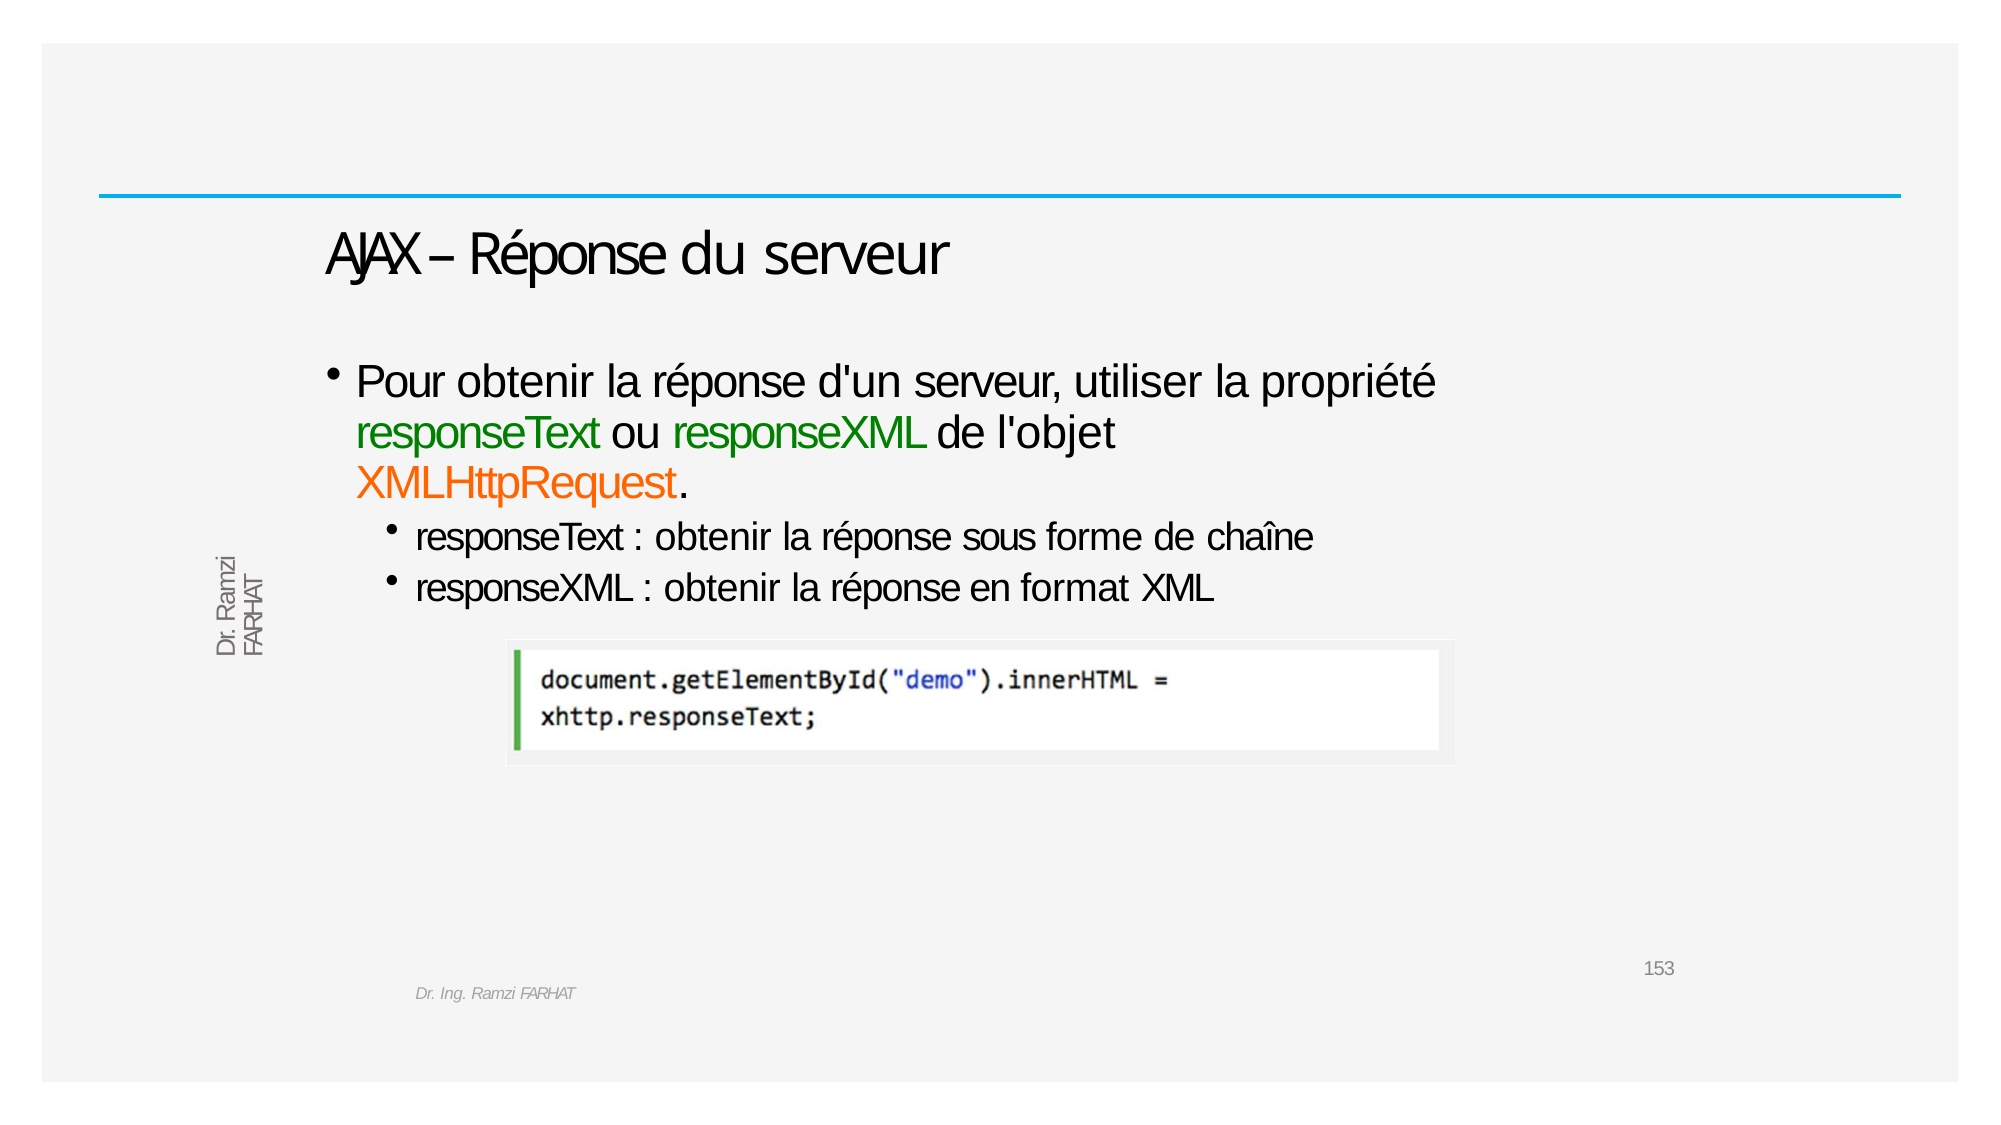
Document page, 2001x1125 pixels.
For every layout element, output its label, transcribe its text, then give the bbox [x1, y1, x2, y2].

title AJAX – Réponse du serveur [323, 95, 1120, 286]
text_box Dr. Ing. Ramzi FARHAT [413, 980, 577, 1003]
text_box 153 [1641, 953, 1677, 980]
text_box Pour obtenir la réponse d'un serveur, utiliser la propriété responseText ou responseXML de l'objet XMLHttpRequest. responseText : obtenir la réponse sous forme de chaîne responseXML : obtenir la réponse en format XML [323, 348, 1461, 610]
text_box Dr. Ramzi FARHAT [213, 465, 241, 660]
text_box [505, 639, 1456, 766]
